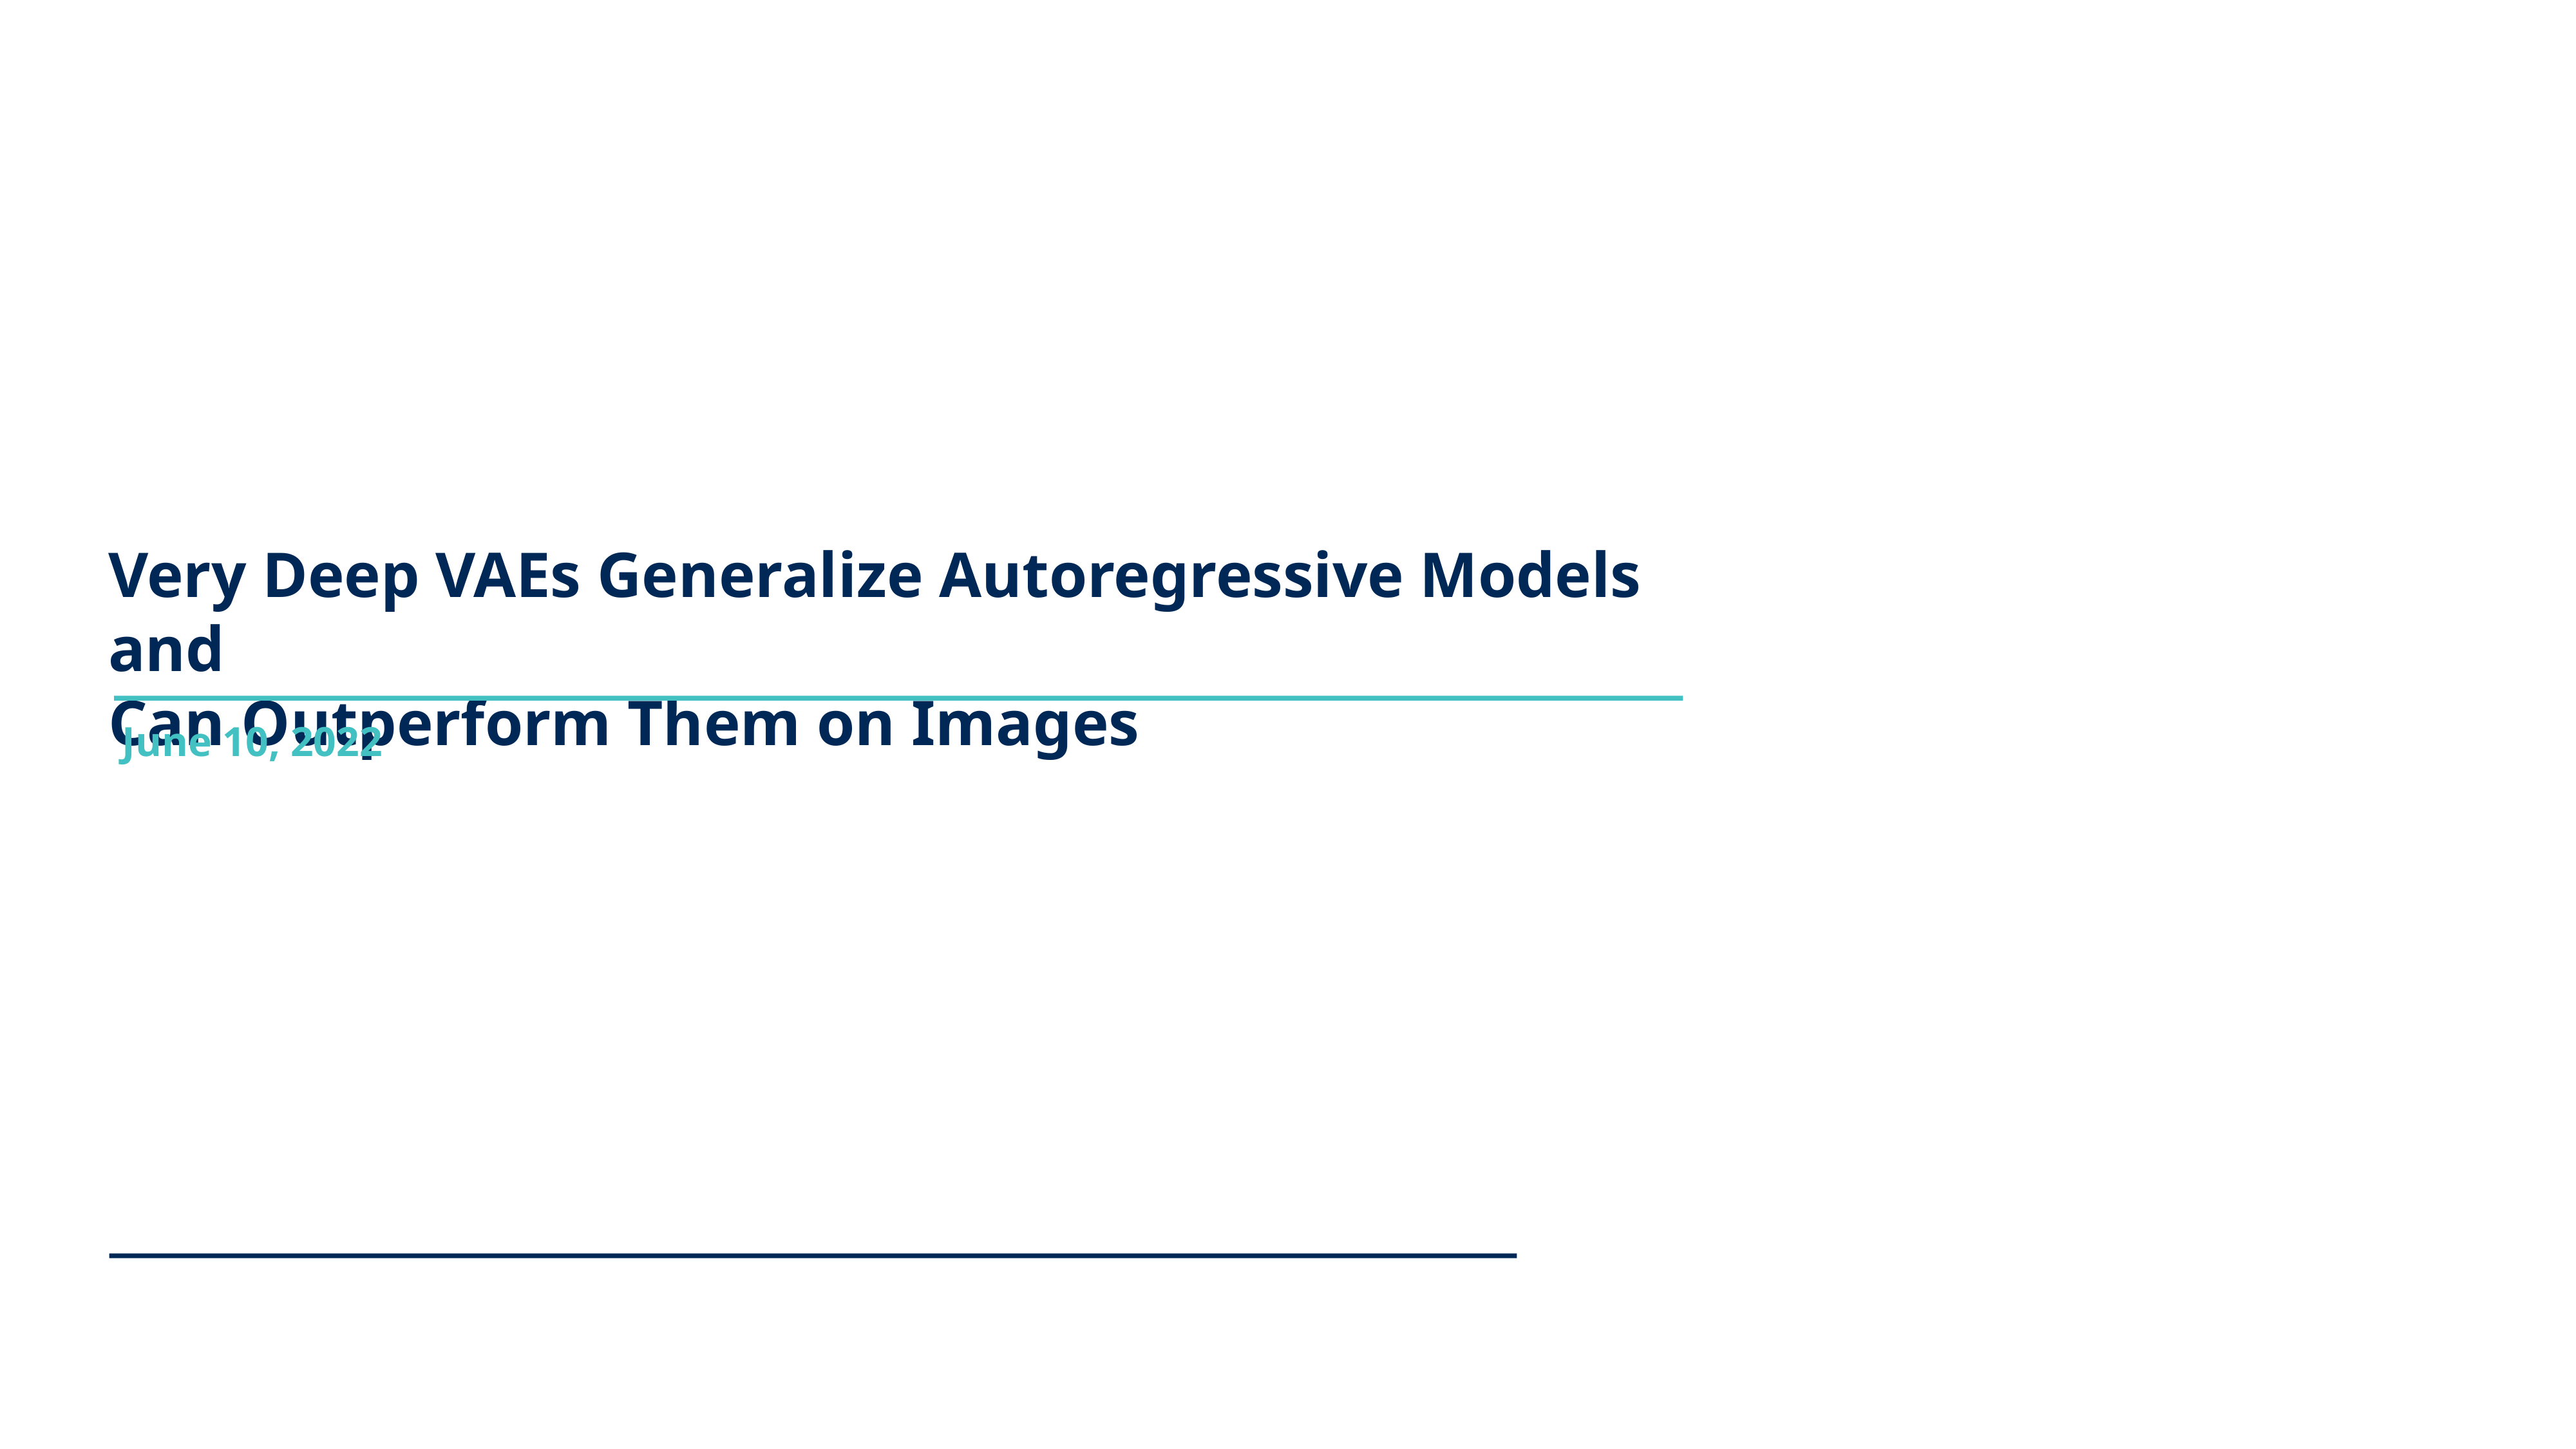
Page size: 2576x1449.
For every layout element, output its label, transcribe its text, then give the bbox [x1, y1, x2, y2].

text_box June 10, 2022 [113, 711, 393, 770]
text_box Very Deep VAEs Generalize Autoregressive Models and Can Outperform Them on Images [99, 531, 1698, 763]
text_box [113, 695, 1683, 701]
text_box [109, 1253, 1517, 1259]
